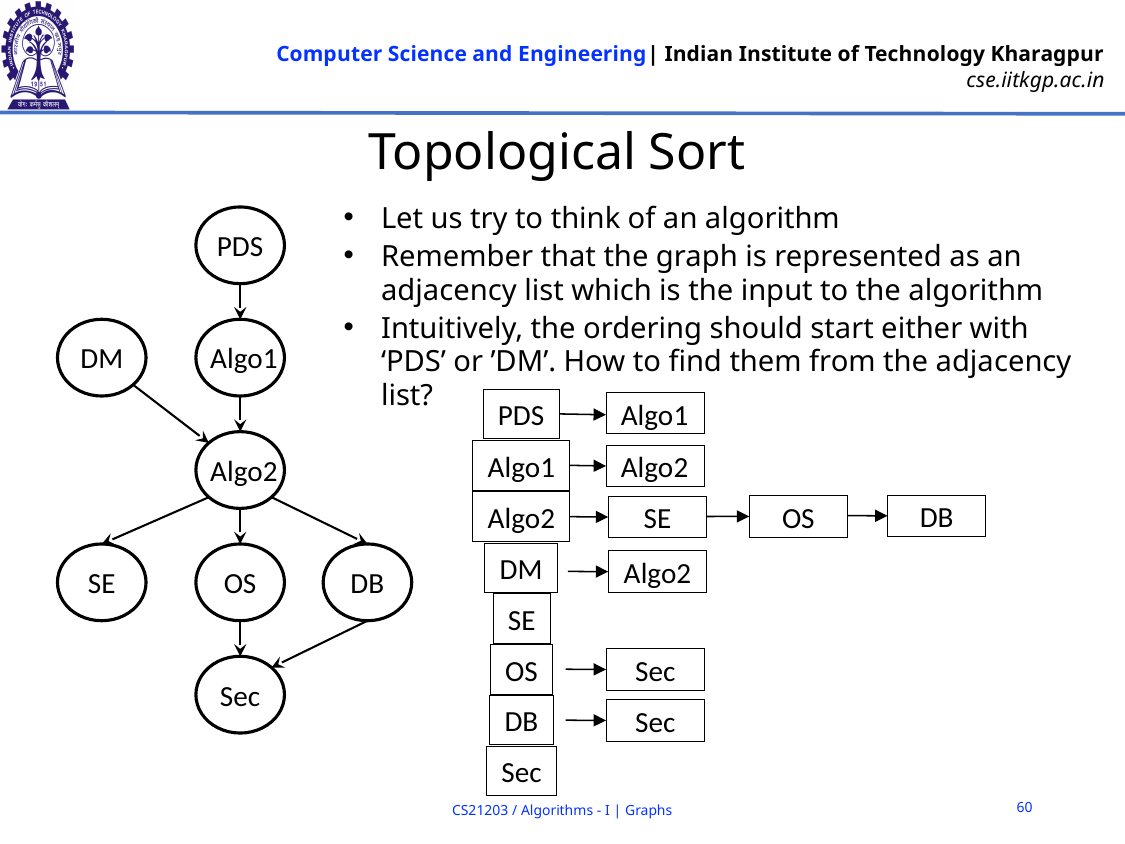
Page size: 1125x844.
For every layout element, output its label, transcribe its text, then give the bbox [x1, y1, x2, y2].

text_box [57, 206, 412, 734]
footer CS21203 / Algorithms - I | Graphs [185, 787, 940, 833]
slide_number 60 [992, 785, 1048, 831]
title Topological Sort [35, 78, 1078, 221]
text_box Let us try to think of an algorithm Remember that the graph is represented as an adjacency list which is the input to the algorithm Intuitively, the ordering should start either with ‘PDS’ or ’DM’. How to find them from the adjacency list? [328, 193, 1106, 376]
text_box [476, 389, 986, 797]
picture [1, 1, 74, 110]
